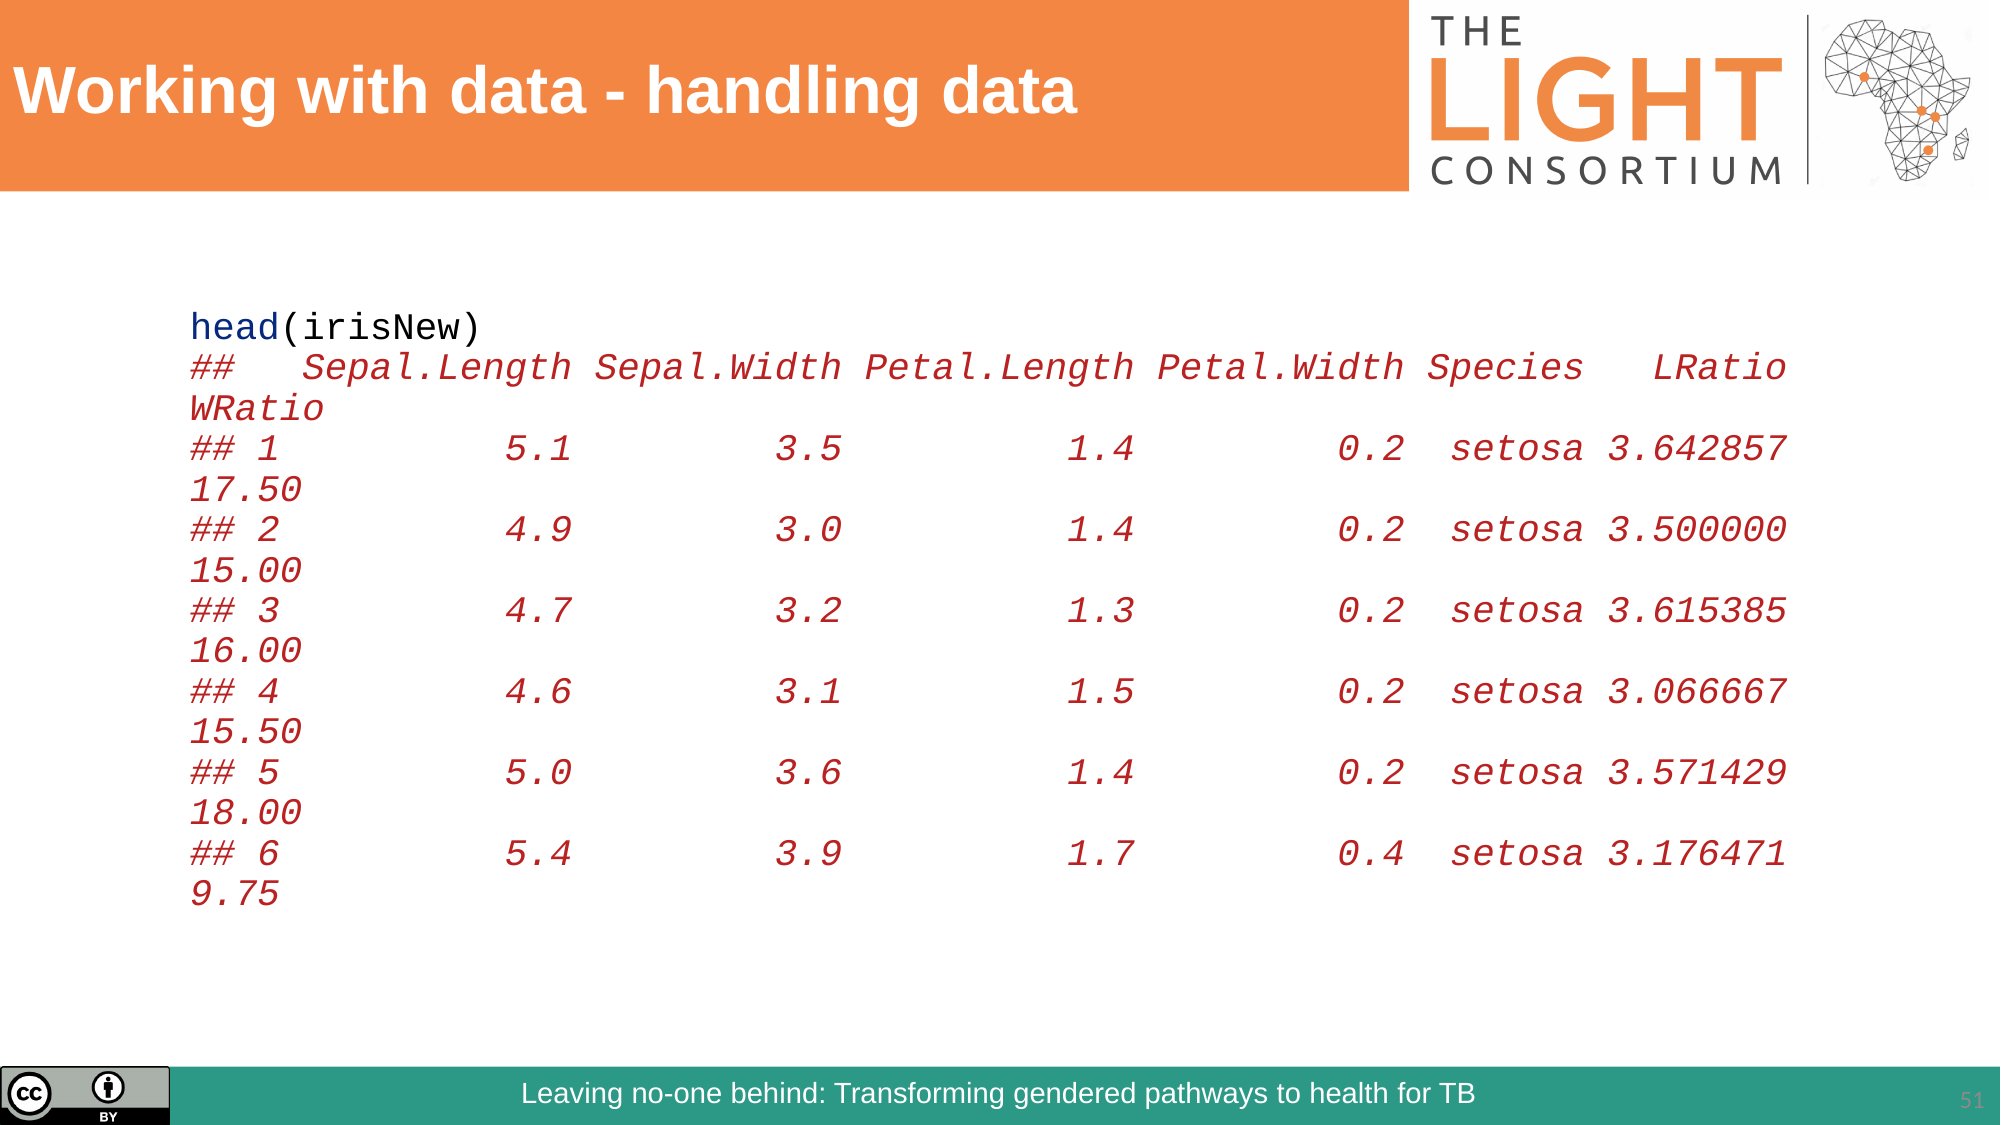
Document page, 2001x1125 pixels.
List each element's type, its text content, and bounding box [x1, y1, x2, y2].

picture [0, 1066, 170, 1125]
picture [1409, 0, 1989, 201]
slide_number ‹#› [1550, 1073, 2000, 1125]
list head(irisNew) ## Sepal.Length Sepal.Width Petal.Length Petal.Width Species LRatio WRatio ## 1 5.1 3.5 1.4 0.2 setosa 3.642857 17.50 ## 2 4.9 3.0 1.4 0.2 setosa 3.500000 15.00 ## 3 4.7 3.2 1.3 0.2 setosa 3.615385 16.00 ## 4 4.6 3.1 1.5 0.2 setosa 3.066667 15.50 ## 5 5.0 3.6 1.4 0.2 setosa 3.571429 18.00 ## 6 5.4 3.9 1.7 0.4 setosa 3.176471 9.75 [137, 299, 1863, 1066]
title Working with data - handling data [0, 0, 1410, 192]
